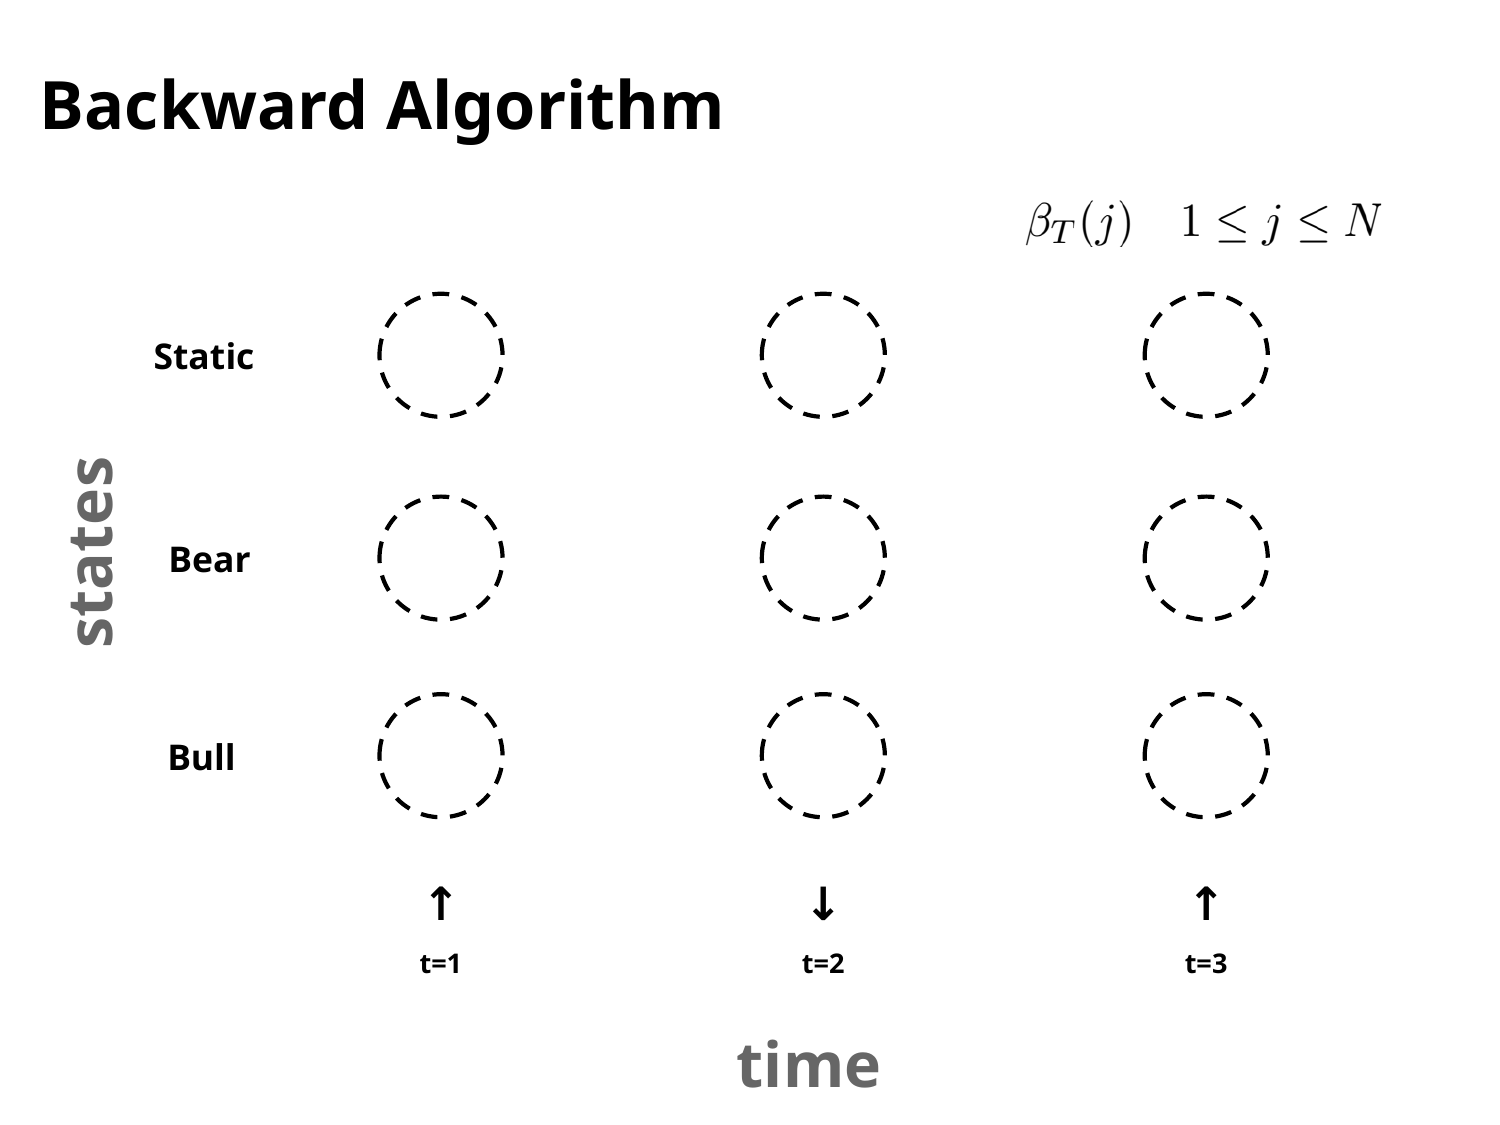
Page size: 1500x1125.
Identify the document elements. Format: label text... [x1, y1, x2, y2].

text_box t=3 [1184, 946, 1228, 979]
text_box Static [153, 333, 255, 377]
text_box [379, 694, 503, 818]
text_box [1144, 496, 1268, 620]
text_box [379, 293, 503, 417]
text_box [761, 293, 885, 417]
text_box ↓ [804, 874, 843, 930]
picture [1024, 199, 1382, 247]
text_box ↑ [1187, 874, 1226, 930]
text_box states [50, 456, 126, 649]
text_box t=2 [801, 946, 845, 979]
text_box [761, 496, 885, 620]
text_box [1144, 694, 1268, 818]
text_box t=1 [419, 946, 463, 979]
text_box [1144, 293, 1268, 417]
text_box time [736, 1024, 882, 1100]
text_box Bull [167, 734, 236, 778]
text_box ↑ [421, 874, 461, 930]
text_box [379, 496, 503, 620]
text_box Bear [168, 536, 251, 580]
title Backward Algorithm [24, 18, 1451, 188]
text_box [761, 694, 885, 818]
